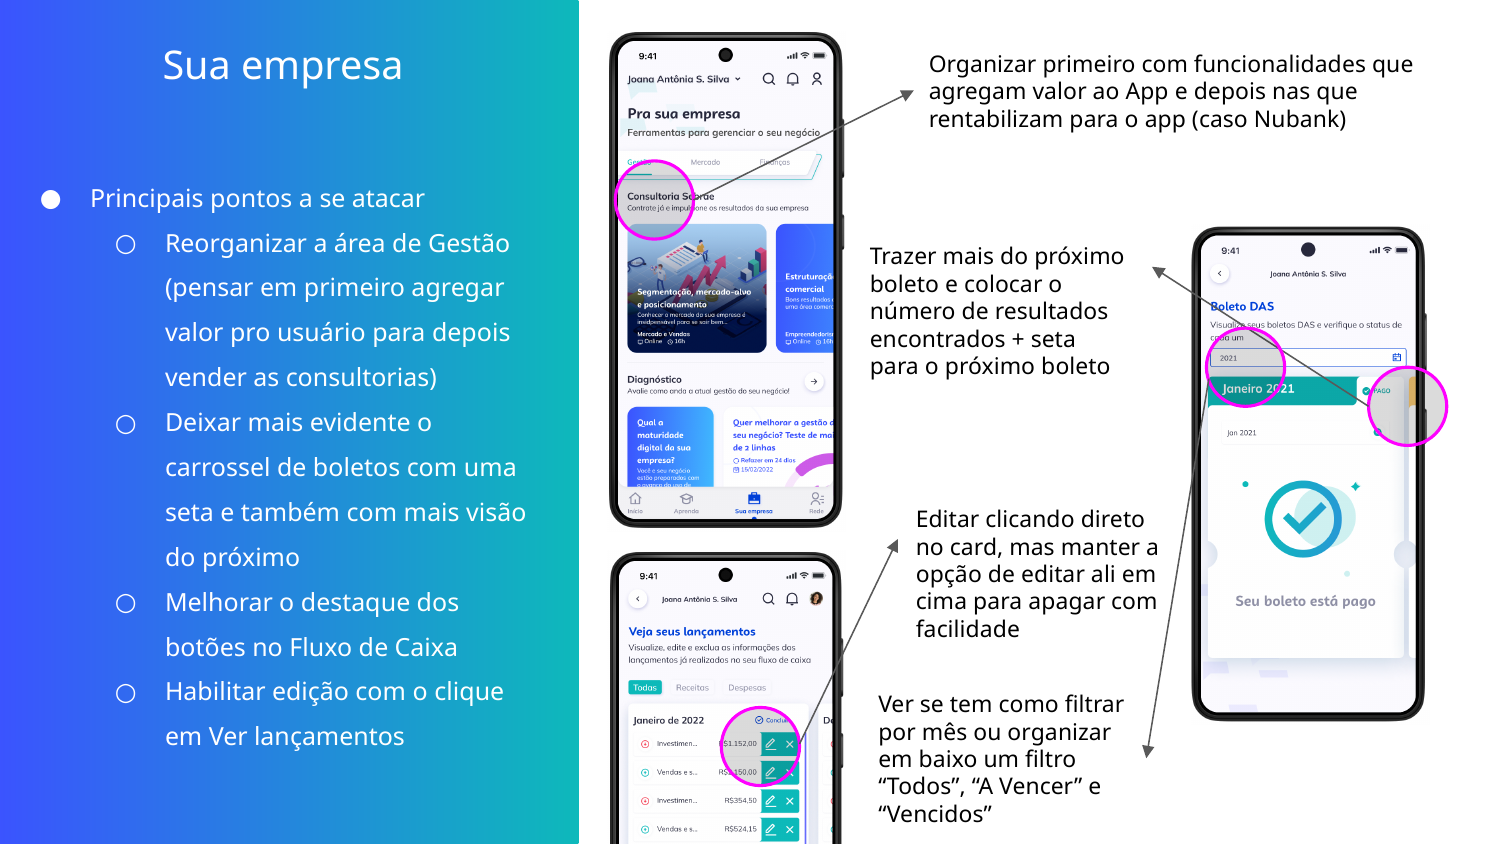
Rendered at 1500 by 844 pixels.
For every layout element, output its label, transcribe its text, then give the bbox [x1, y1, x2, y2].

picture [606, 550, 846, 844]
text_box [1435, 378, 1447, 435]
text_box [1146, 378, 1210, 760]
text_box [693, 90, 914, 201]
text_box Organizar primeiro com funcionalidades que agregam valor ao App e depois nas que rentabilizam para o app (caso Nubank) [913, 34, 1447, 147]
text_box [799, 538, 898, 745]
picture [1191, 223, 1431, 726]
text_box Principais pontos a se atacar Reorganizar a área de Gestão (pensar em primeiro agregar valor pro usuário para depois vender as consultorias) Deixar mais evidente o carrossel de boletos com uma seta e também com mais visão do próximo Melhorar o destaque dos botões no Fluxo de Caixa Habilitar edição com o clique em Ver lançamentos [0, 152, 552, 766]
text_box Editar clicando direto no card, mas manter a opção de editar ali em cima para apagar com facilidade [900, 489, 1140, 657]
text_box [0, 0, 579, 844]
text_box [1151, 266, 1369, 407]
text_box Sua empresa [20, 25, 546, 103]
text_box Ver se tem como filtrar por mês ou organizar em baixo um filtro “Todos”, “A Vencer” e “Vencidos” [863, 674, 1147, 842]
text_box Trazer mais do próximo boleto e colocar o número de resultados encontrados + seta para o próximo boleto [854, 226, 1143, 395]
picture [606, 31, 846, 532]
